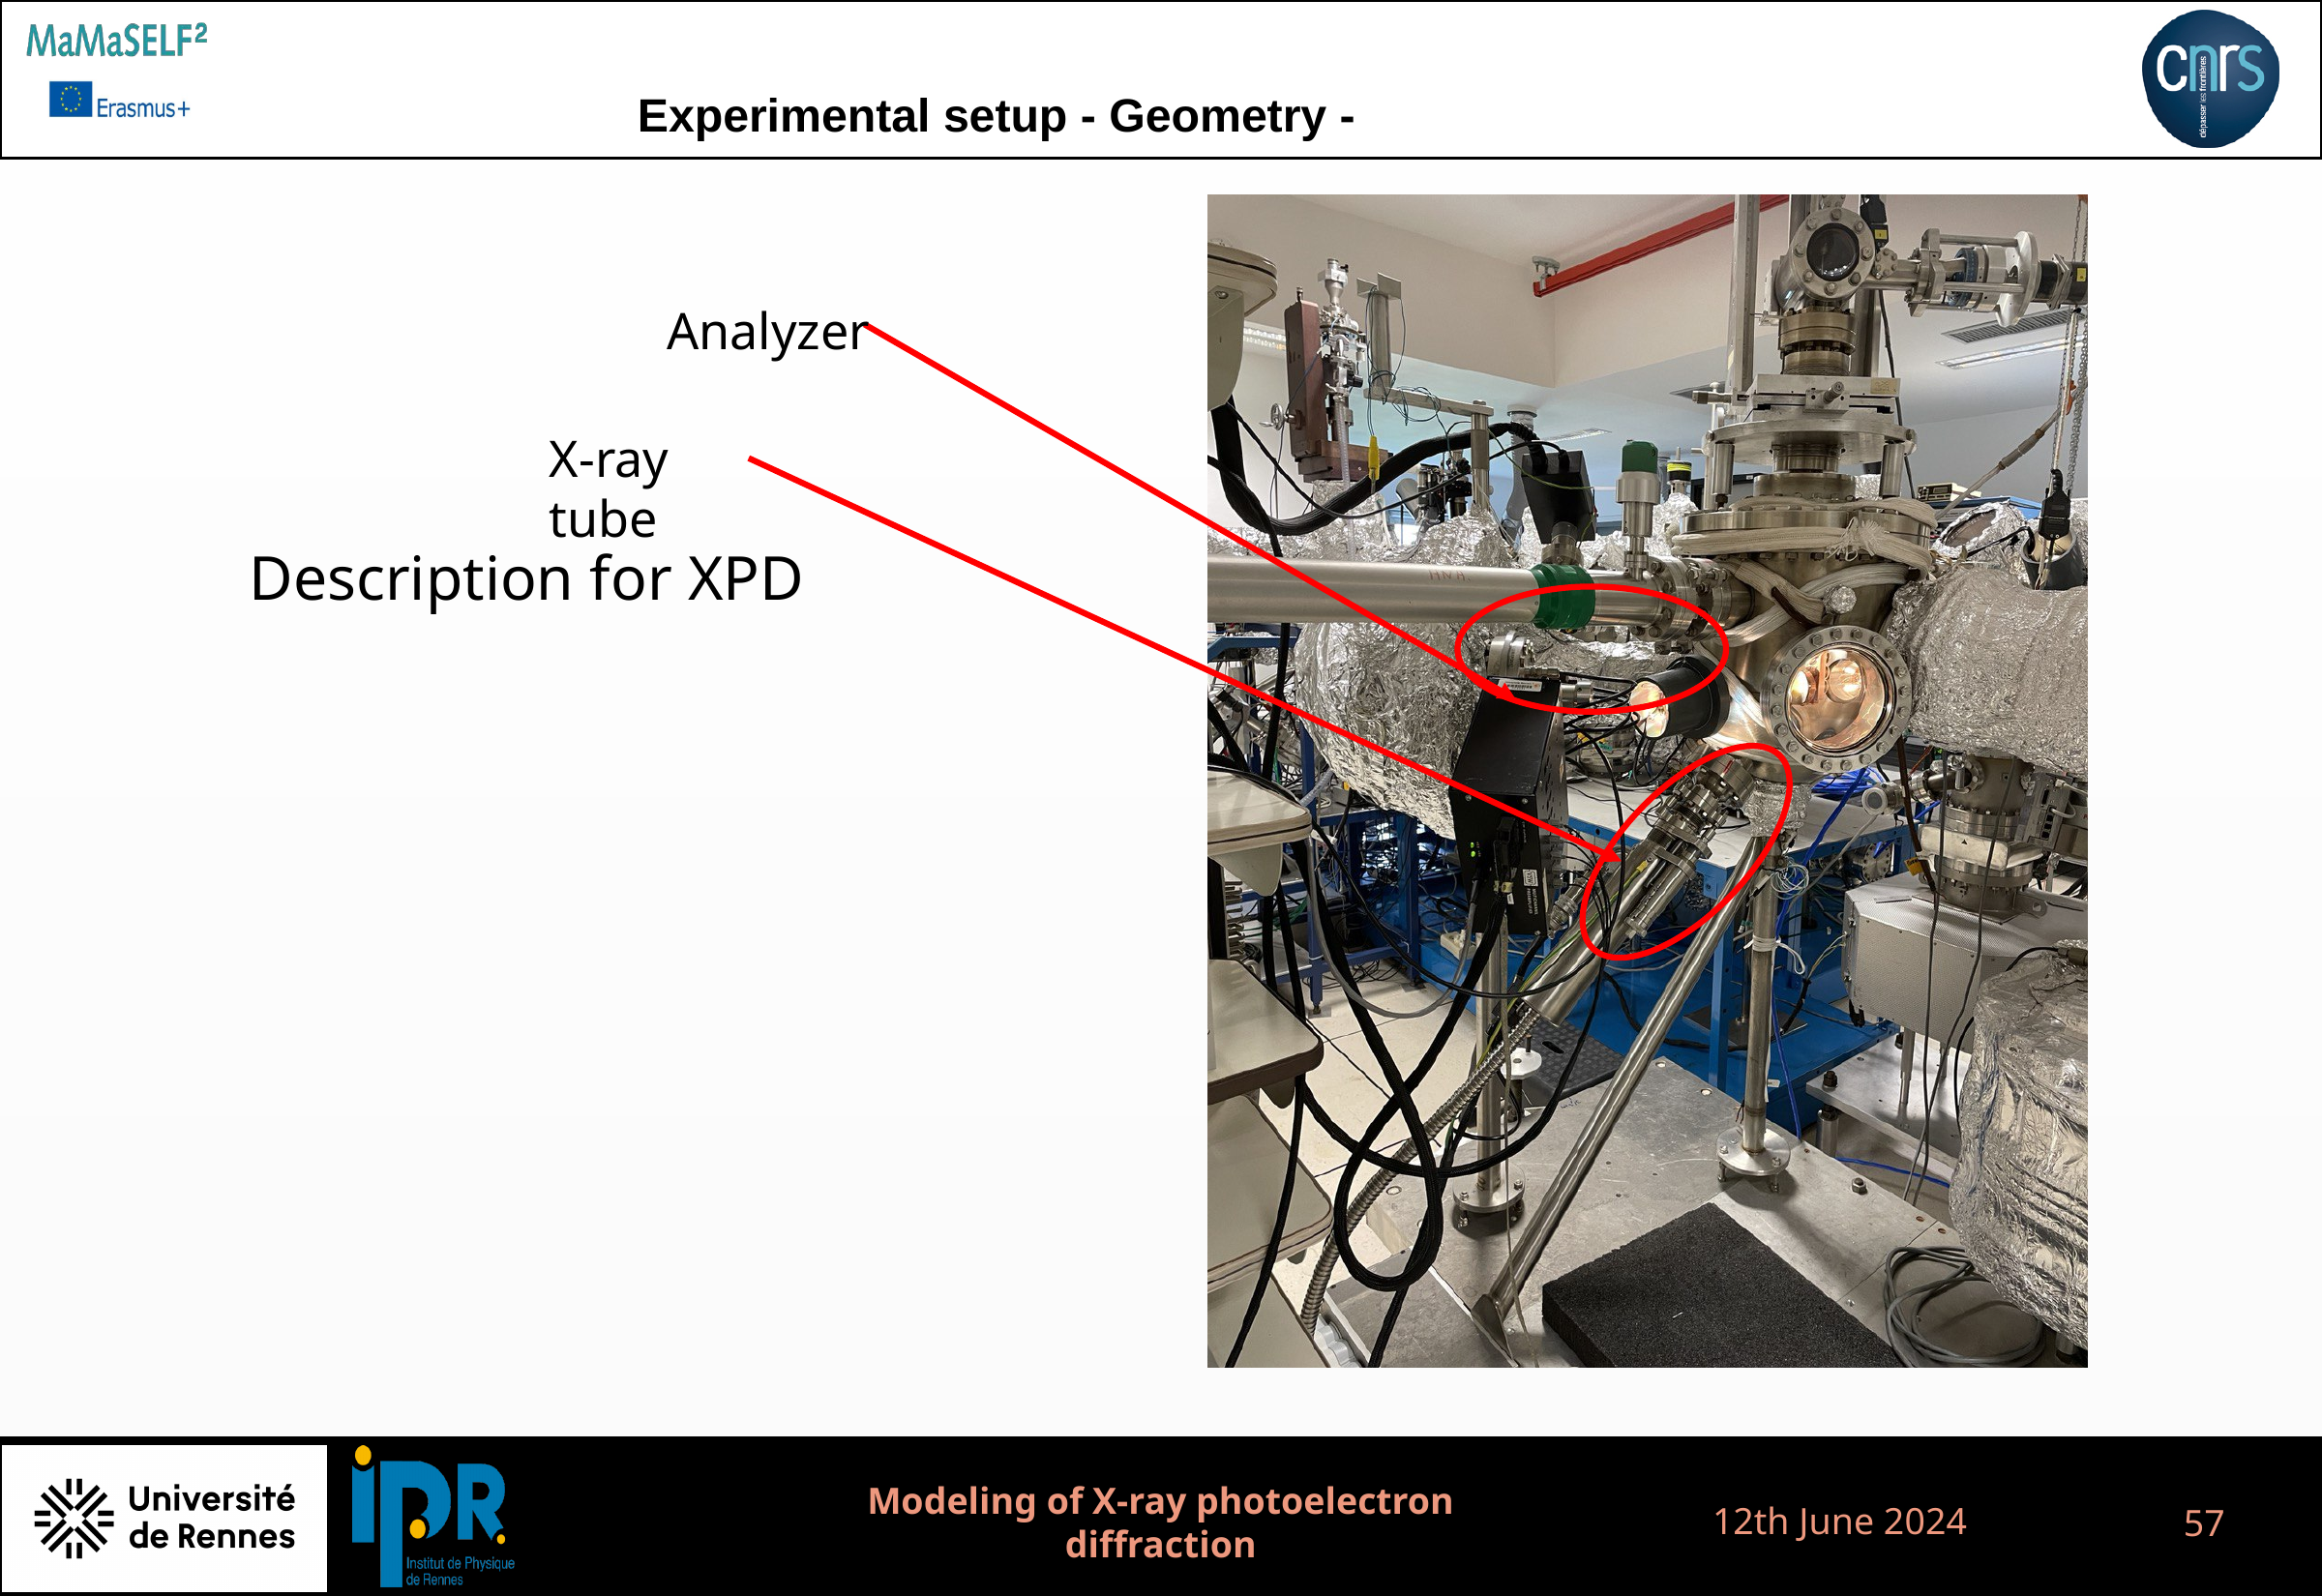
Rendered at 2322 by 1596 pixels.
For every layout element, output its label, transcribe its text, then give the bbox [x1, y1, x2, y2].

text_box Experimental setup - Geometry - [616, 63, 1882, 174]
slide_number 57 [2162, 1482, 2240, 1568]
text_box Analyzer [652, 291, 908, 367]
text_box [863, 323, 1517, 458]
picture [352, 1445, 515, 1592]
picture [2142, 10, 2279, 148]
footer Modeling of X-ray photoelectron diffraction [769, 1479, 1553, 1565]
picture [24, 13, 211, 127]
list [1206, 194, 2088, 1369]
text_box X-ray tube [535, 419, 791, 555]
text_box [748, 458, 1622, 862]
picture [2, 1445, 327, 1592]
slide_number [1698, 1477, 2017, 1563]
text_box Description for XPD [234, 532, 748, 674]
